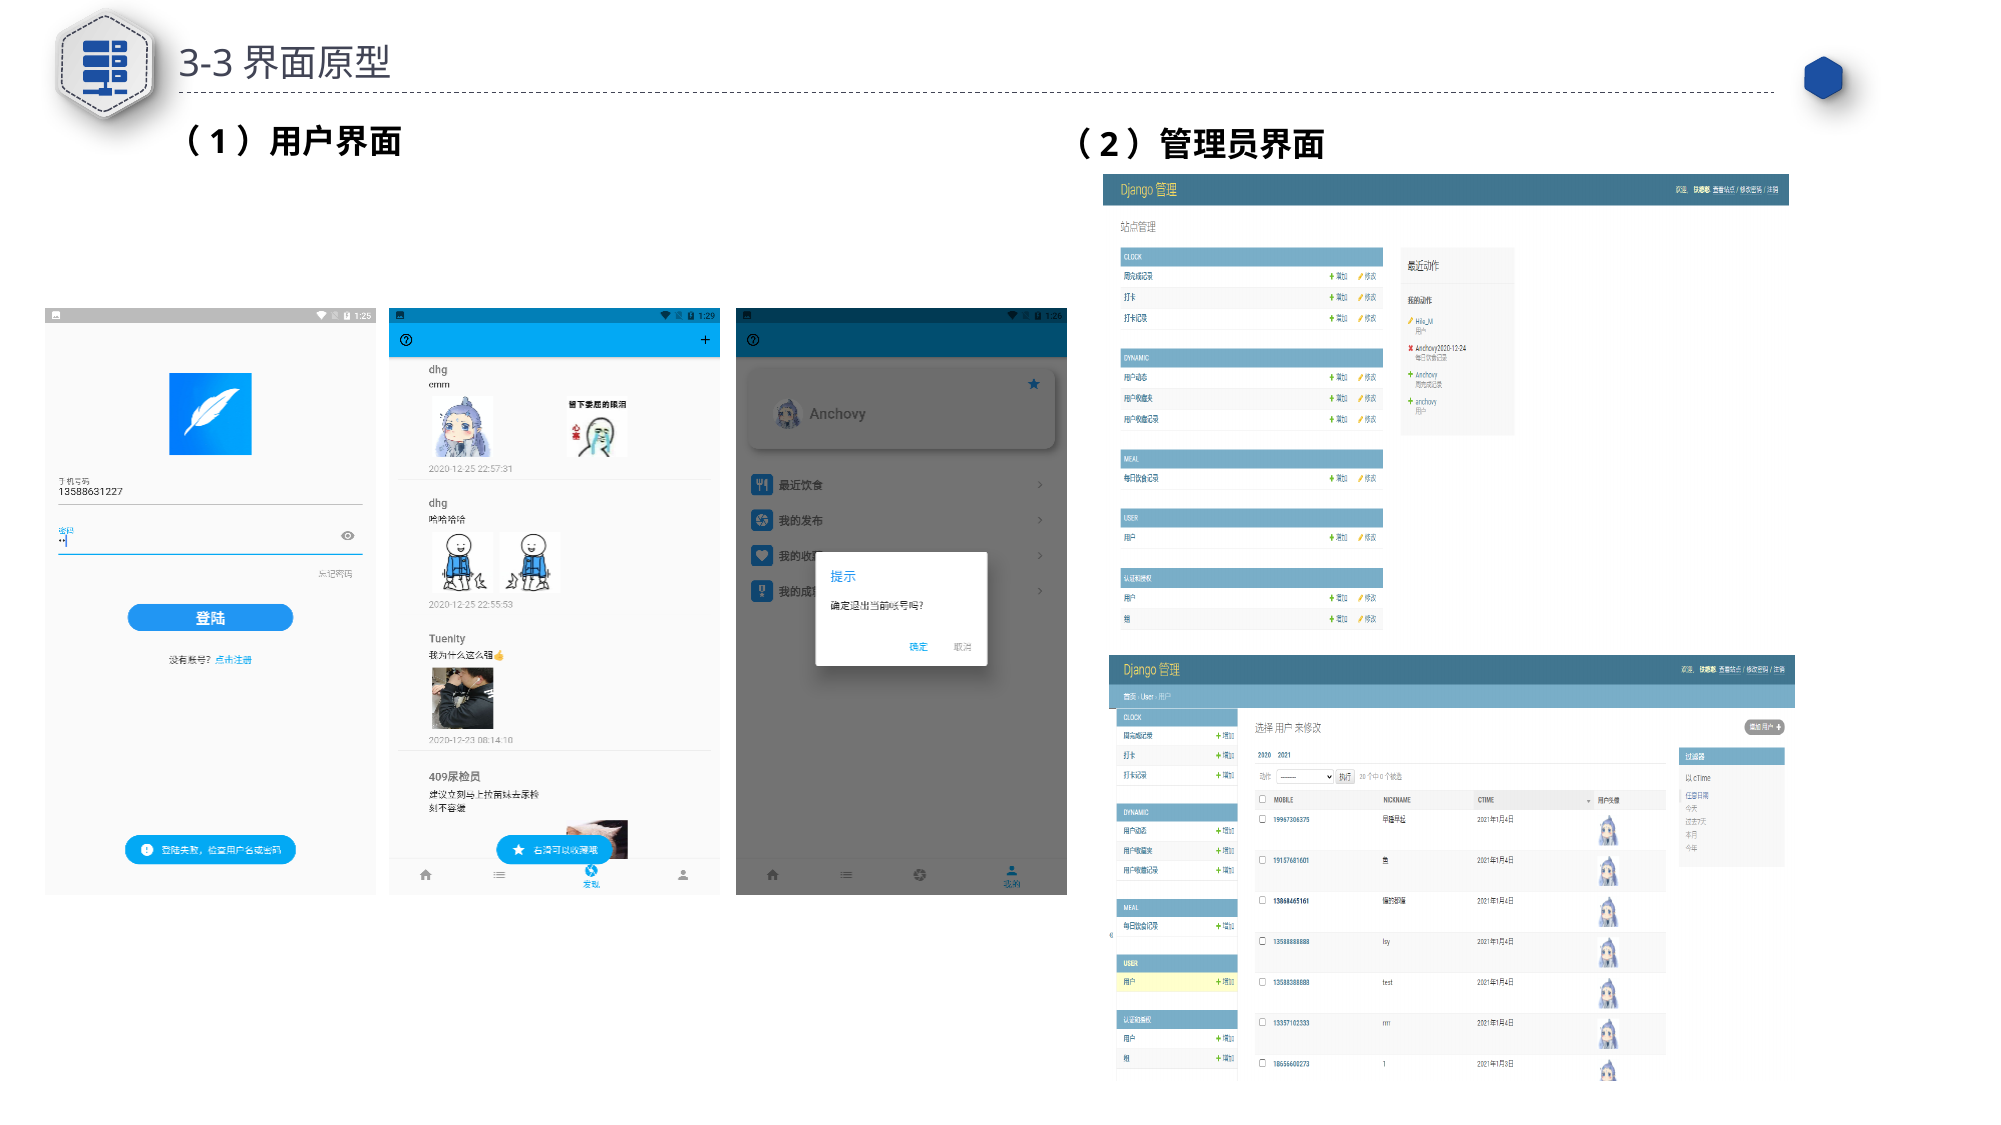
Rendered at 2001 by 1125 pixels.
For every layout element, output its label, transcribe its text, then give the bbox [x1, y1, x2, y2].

picture [736, 358, 1067, 895]
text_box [1802, 58, 1845, 97]
picture [1103, 174, 1789, 650]
picture [45, 308, 376, 895]
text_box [49, 14, 160, 114]
text_box （2）管理员界面 [1043, 95, 1389, 171]
text_box 3-3界面原型 [167, 33, 475, 90]
text_box （1）用户界面 [153, 92, 499, 168]
picture [1109, 655, 1795, 1081]
picture [389, 358, 720, 895]
